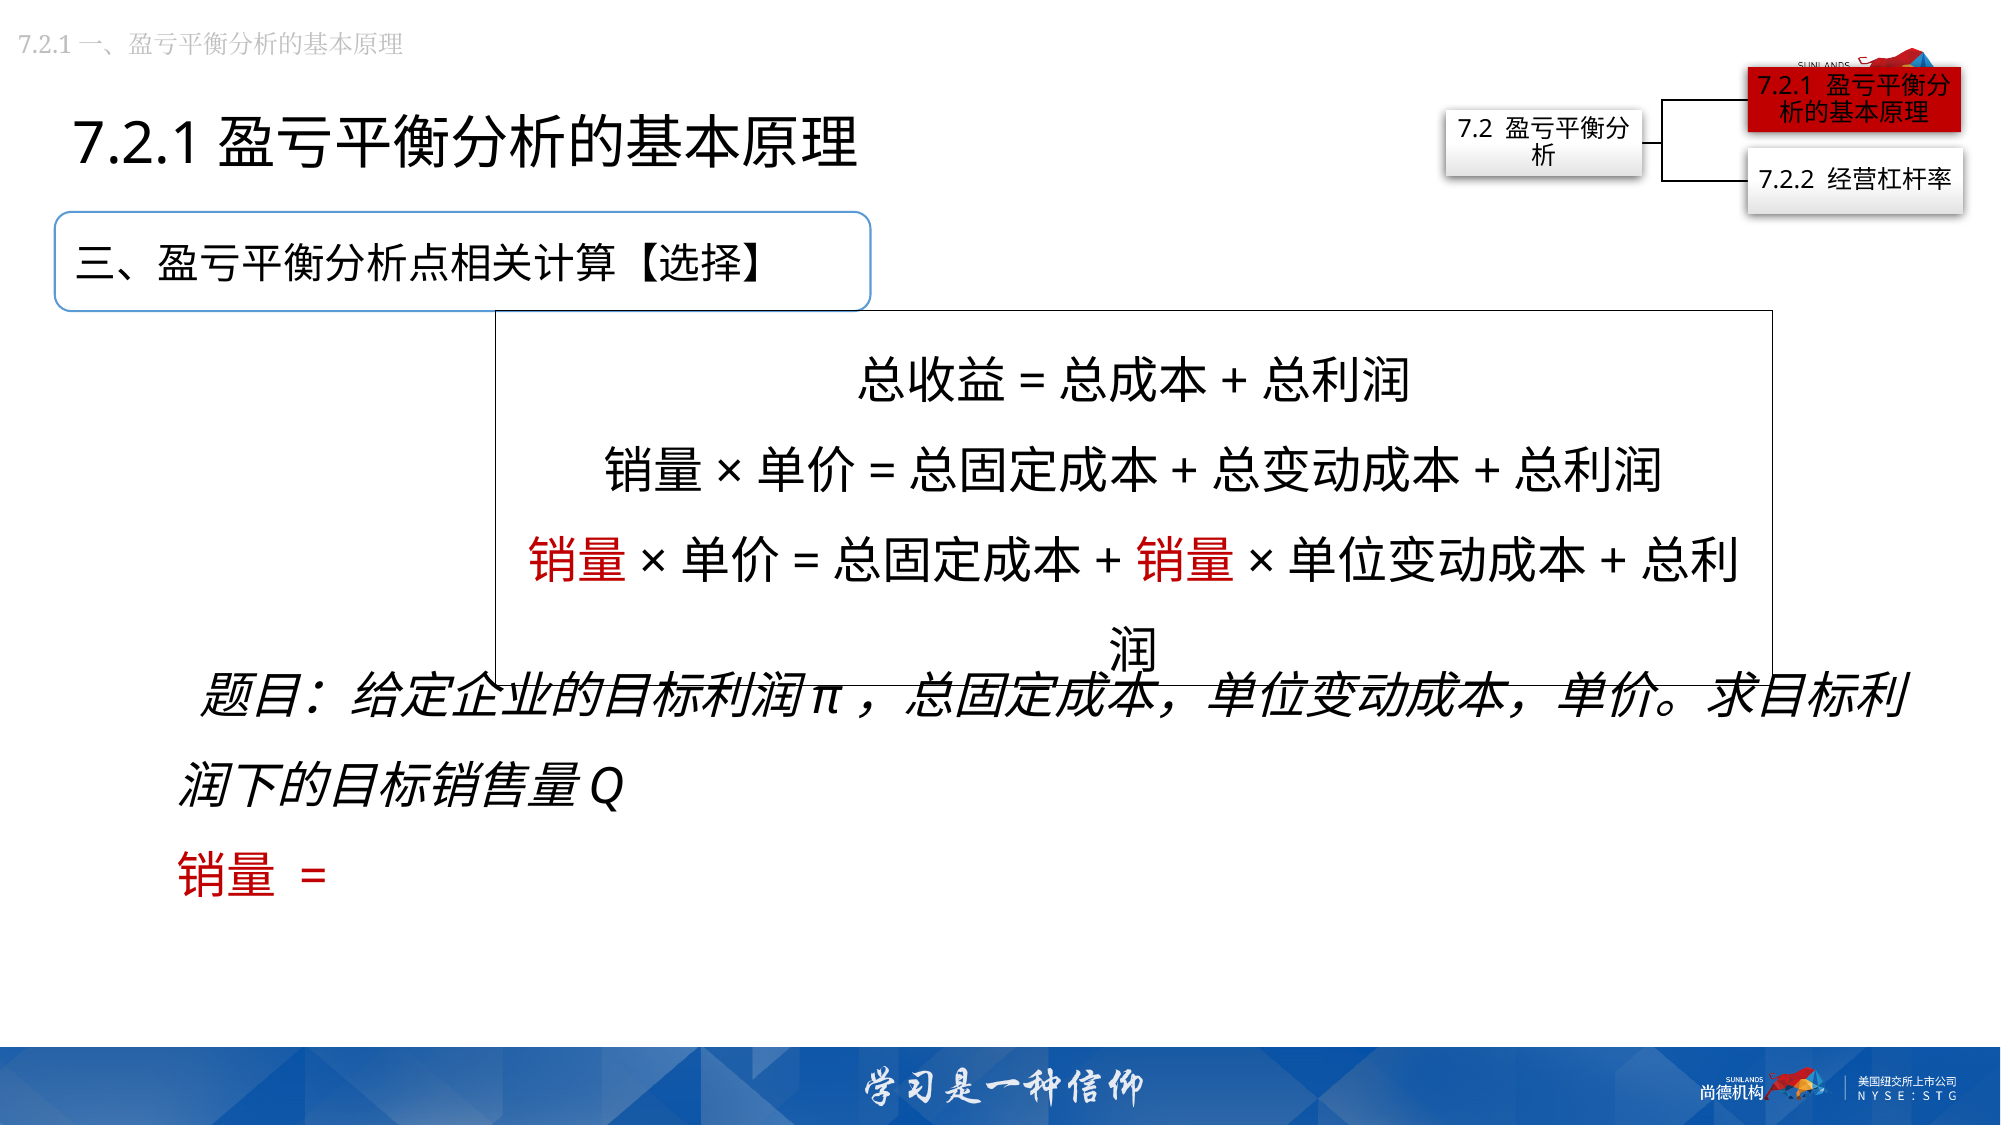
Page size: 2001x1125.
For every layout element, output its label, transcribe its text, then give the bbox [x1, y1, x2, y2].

text_box 7.2.1盈亏平衡分析的基本原理 [54, 95, 1323, 184]
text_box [1323, 0, 2000, 312]
text_box 总收益=总成本+总利润 销量×单价=总固定成本+总变动成本+总利润 销量×单价=总固定成本+销量×单位变动成本+总利润 [495, 310, 1773, 686]
text_box 7.2.1一、盈亏平衡分析的基本原理 [3, 21, 419, 67]
text_box 三、盈亏平衡分析点相关计算【选择】 [53, 210, 872, 313]
picture [0, 1047, 2001, 1125]
